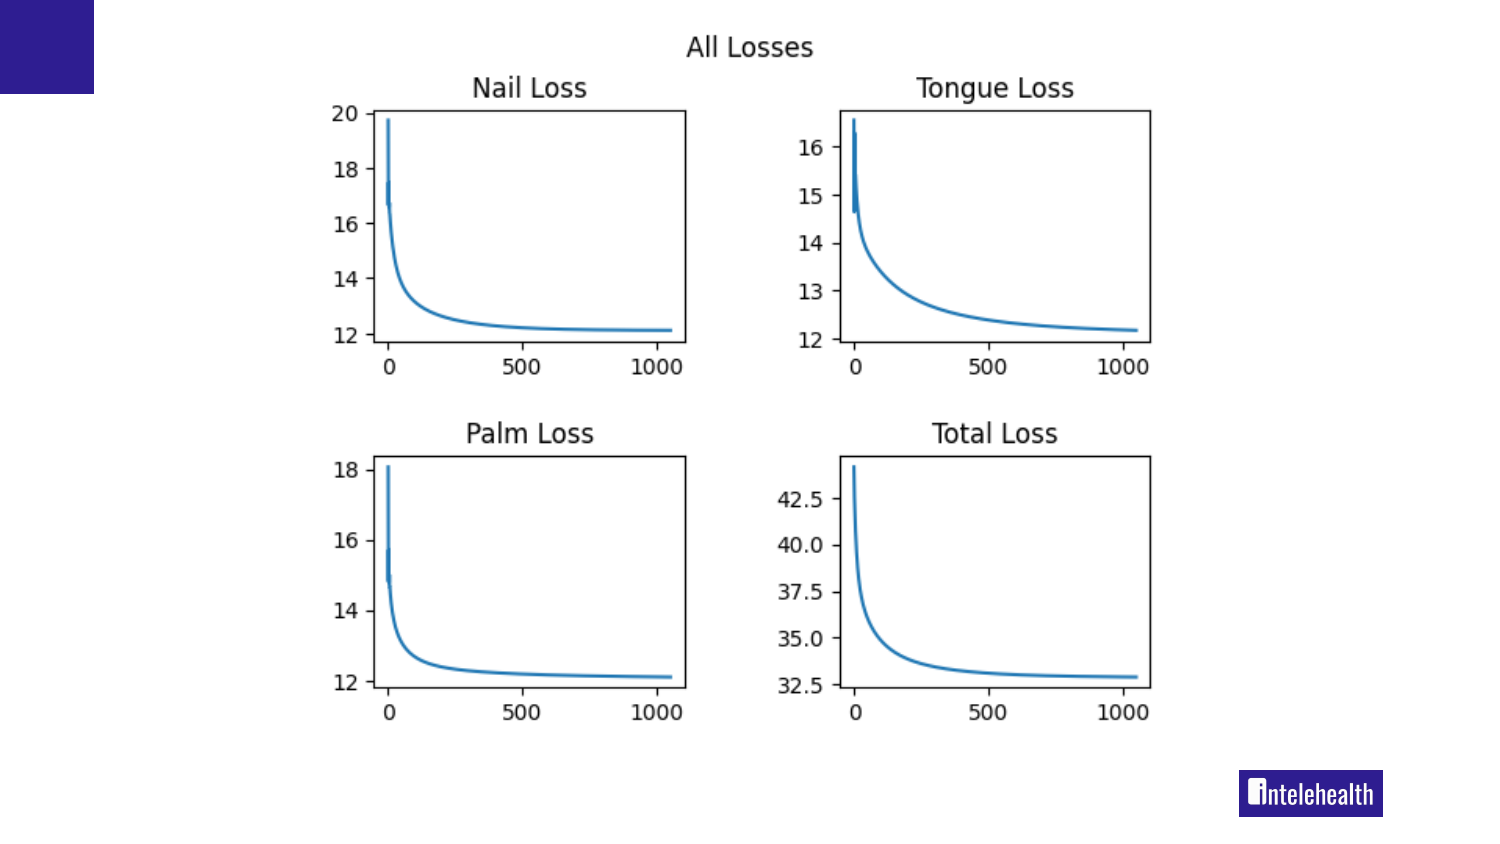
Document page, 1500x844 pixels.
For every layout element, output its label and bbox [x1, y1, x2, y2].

picture [1239, 770, 1383, 817]
picture [322, 25, 1178, 739]
